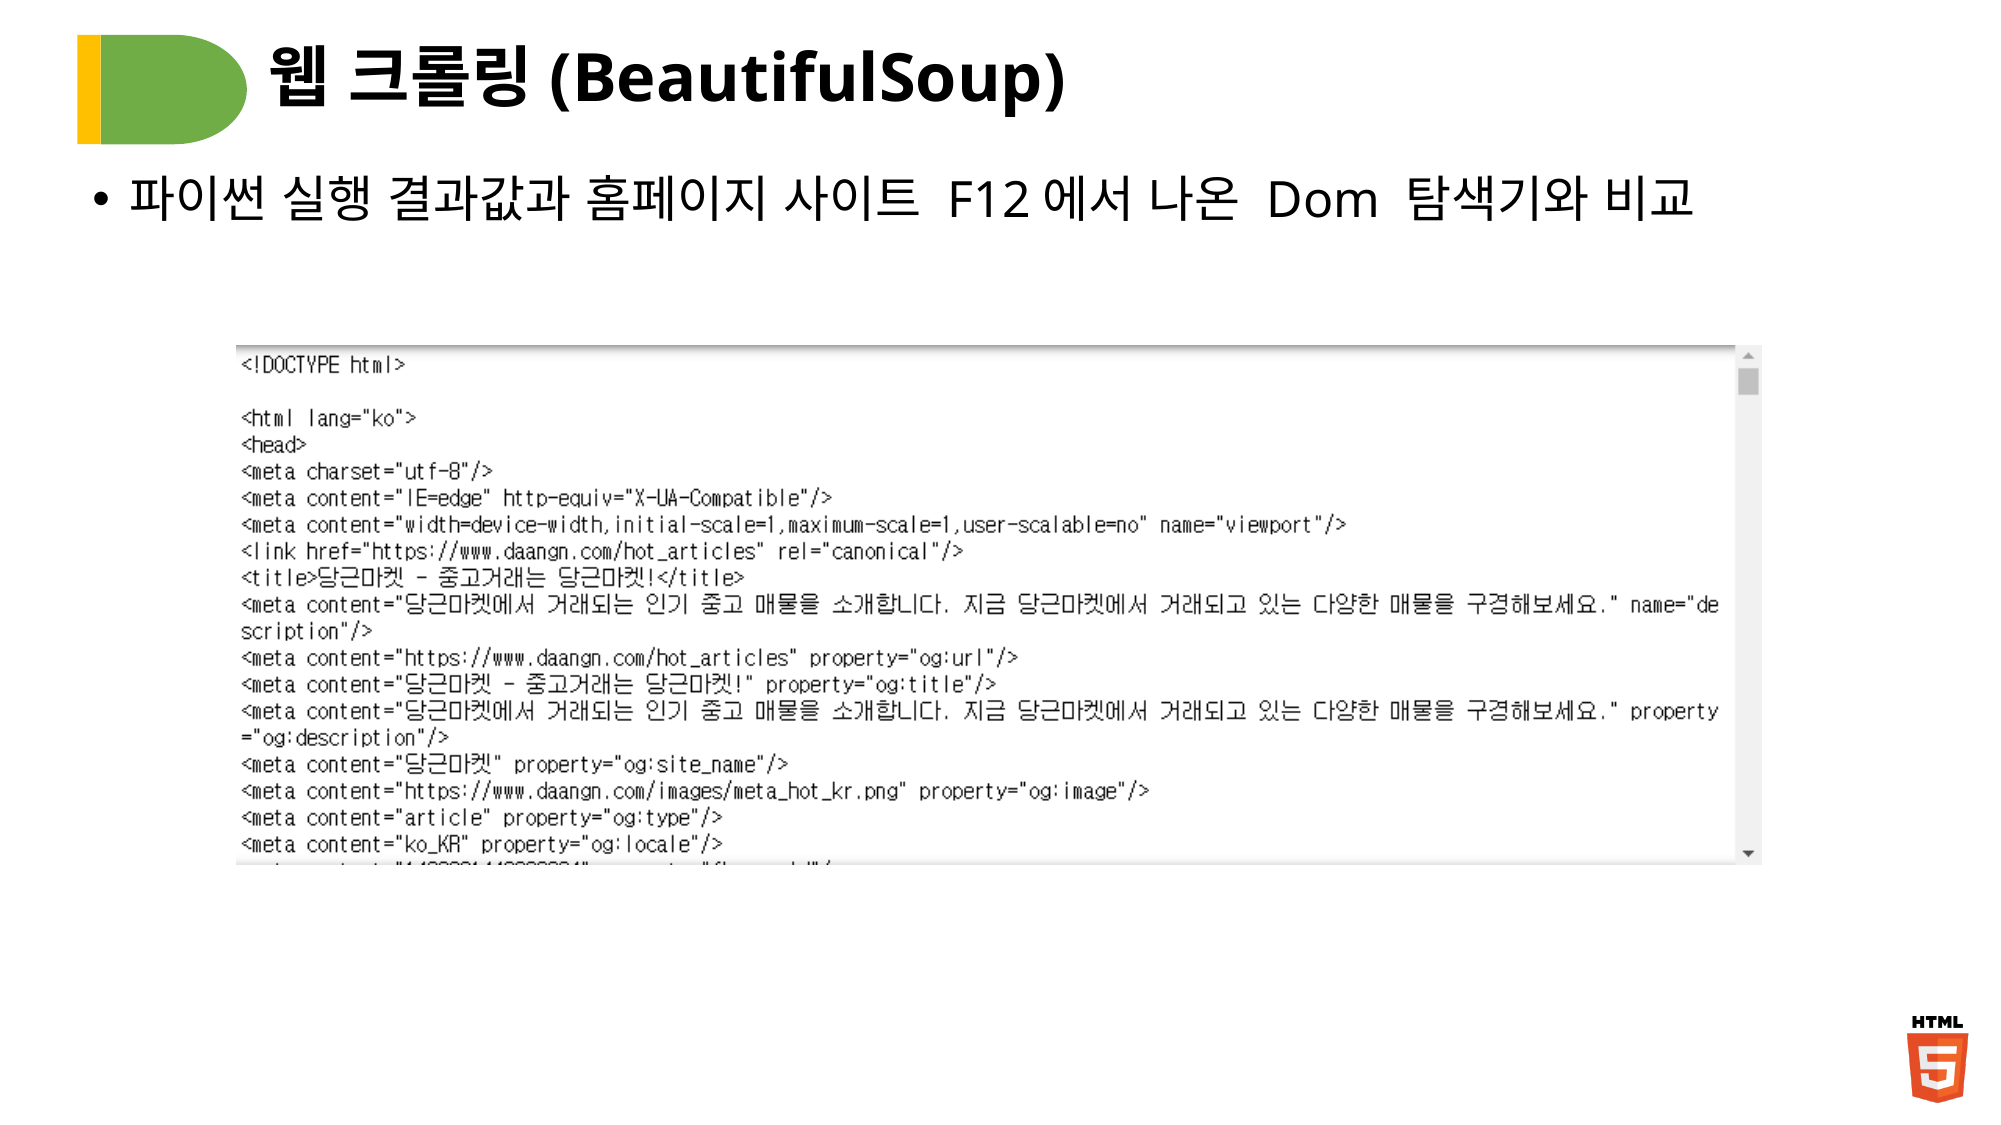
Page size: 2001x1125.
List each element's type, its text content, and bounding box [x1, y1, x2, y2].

picture [1894, 1016, 1981, 1103]
title 웹 크롤링(BeautifulSoup) [253, 25, 1746, 135]
list 파이썬 실행 결과값과 홈페이지 사이트 F12에서 나온 Dom 탐색기와 비교 [77, 166, 1922, 881]
picture [236, 345, 1762, 865]
